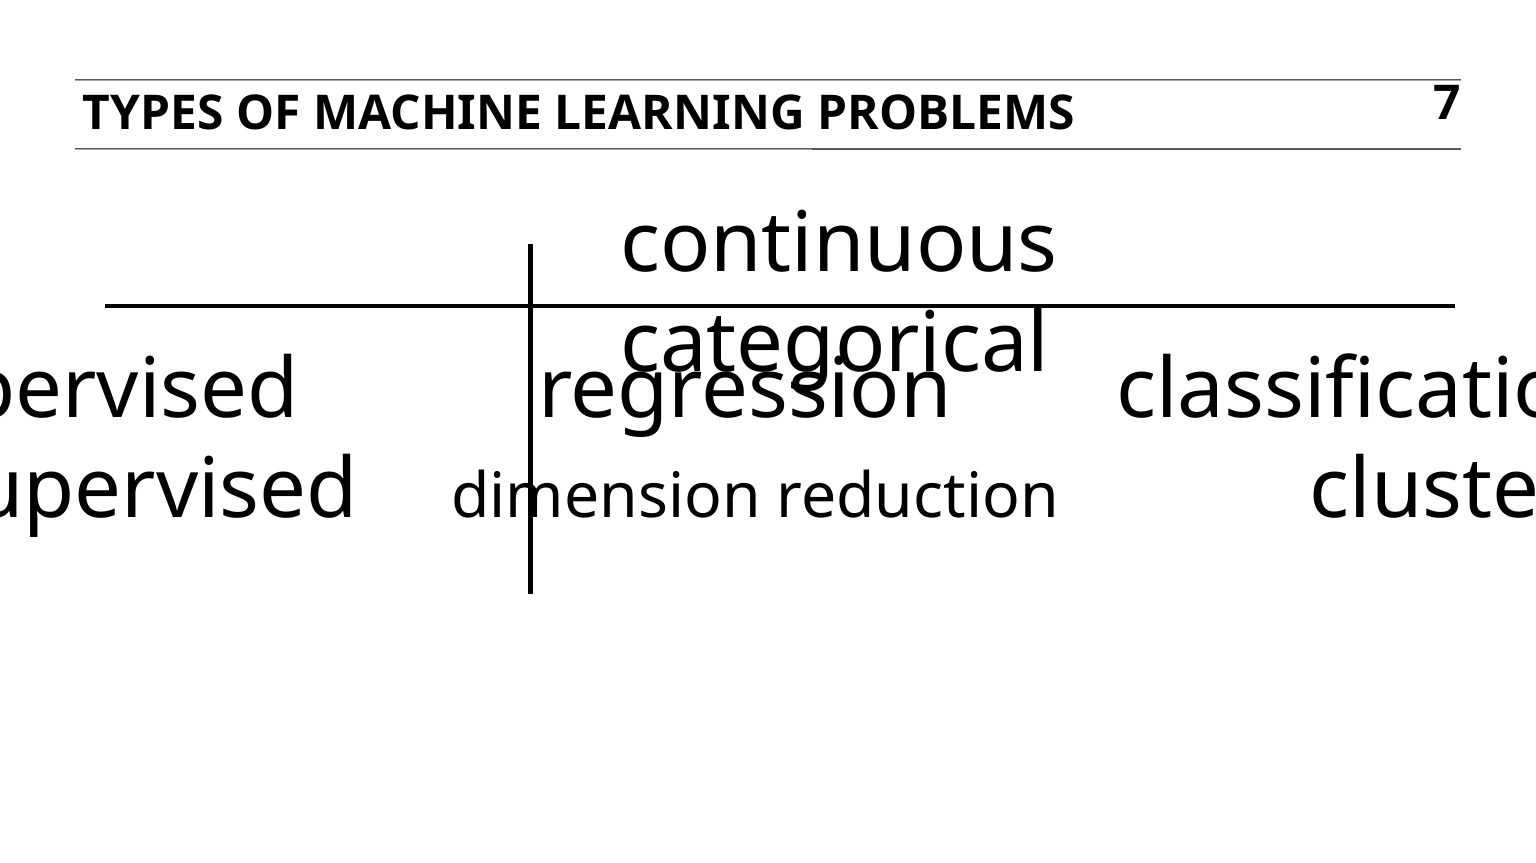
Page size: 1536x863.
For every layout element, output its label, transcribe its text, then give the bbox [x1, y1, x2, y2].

text_box supervised regression classification unsupervised dimension reduction clustering [535, 326, 1536, 542]
list Types of Machine Learning Problems [67, 81, 1118, 132]
slide_number 7 [1419, 86, 1461, 138]
text_box continuous categorical [605, 181, 1506, 326]
text_box supervised regression classification unsupervised dimension reduction clustering [0, 326, 526, 542]
